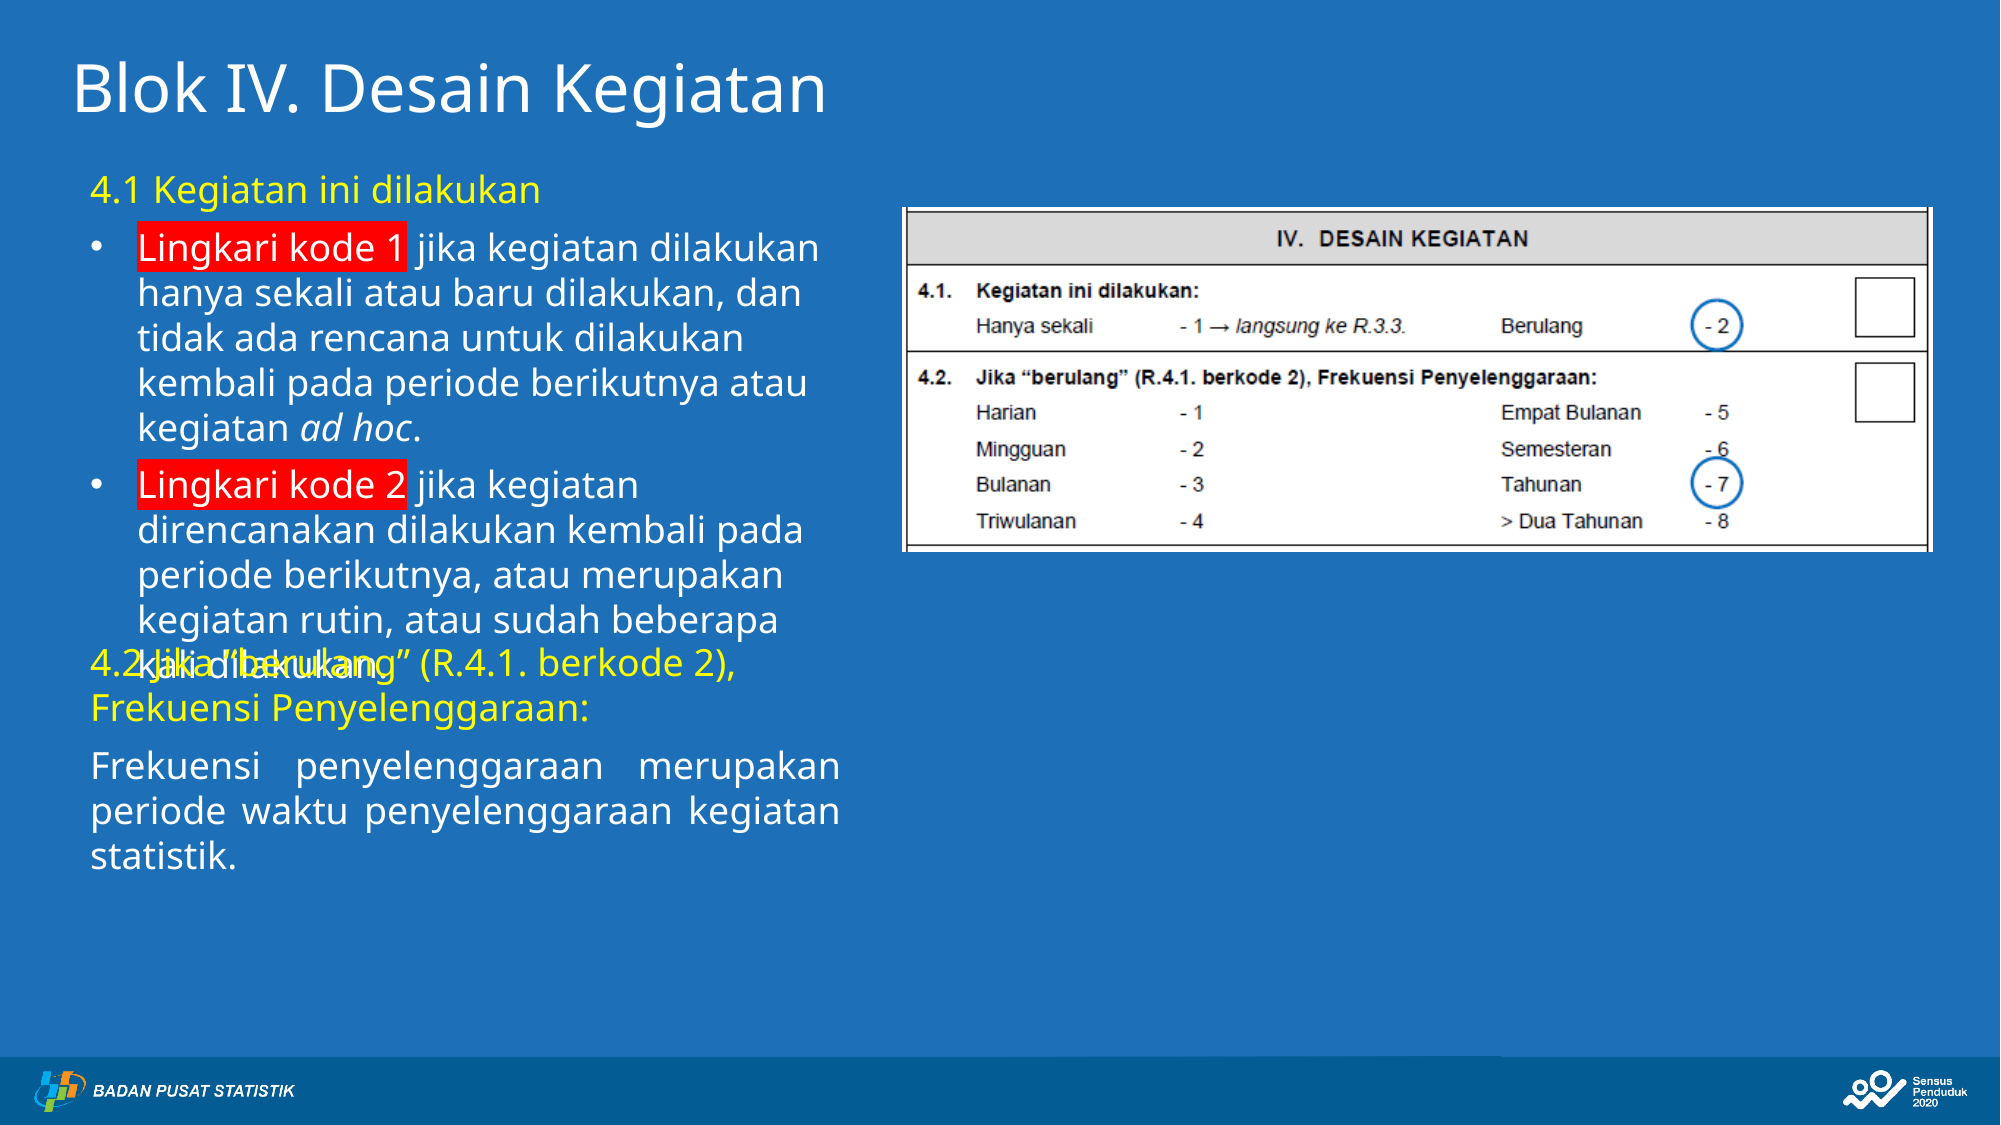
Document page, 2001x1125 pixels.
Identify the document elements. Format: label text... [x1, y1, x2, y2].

text_box Blok IV. Desain Kegiatan [56, 38, 1281, 134]
picture [32, 1071, 301, 1112]
picture [902, 207, 1933, 552]
text_box 4.2 Jika “berulang” (R.4.1. berkode 2), Frekuensi Penyelenggaraan: Frekuensi penyelenggaraan merupakan periode waktu penyelenggaraan kegiatan statistik. [56, 631, 857, 885]
text_box 4.1 Kegiatan ini dilakukan Lingkari kode 1 jika kegiatan dilakukan hanya sekali atau baru dilakukan, dan tidak ada rencana untuk dilakukan kembali pada periode berikutnya atau kegiatan ad hoc. Lingkari kode 2 jika kegiatan direncanakan dilakukan kembali pada periode berikutnya, atau merupakan kegiatan rutin, atau sudah beberapa kali dilakukan. [56, 158, 857, 631]
